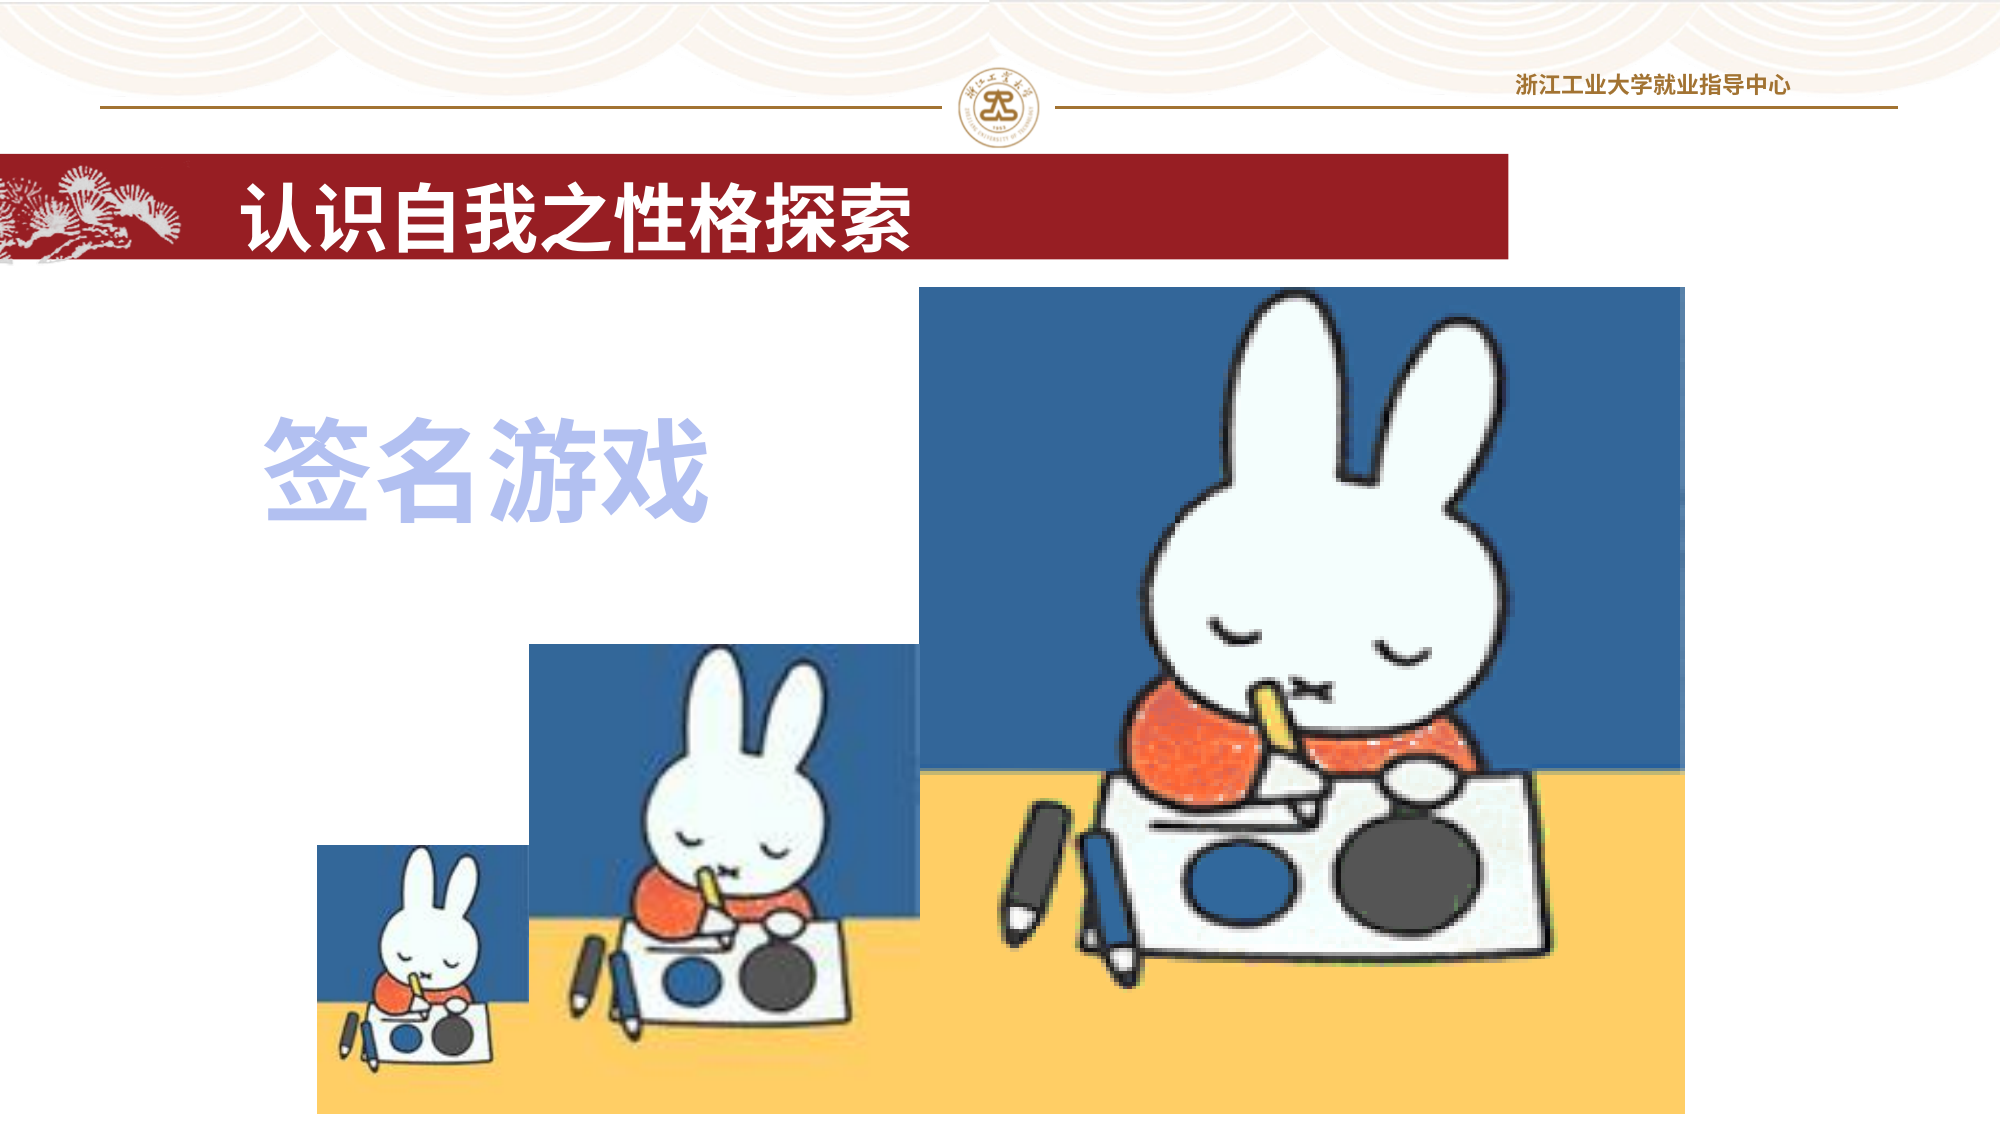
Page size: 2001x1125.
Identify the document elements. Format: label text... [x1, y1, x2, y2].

title 认识自我之性格探索 [223, 149, 1495, 250]
text_box 签名游戏 [234, 393, 740, 544]
picture [0, 0, 2000, 281]
picture [316, 287, 1685, 1114]
text_box [212, 153, 1509, 261]
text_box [100, 66, 1898, 149]
